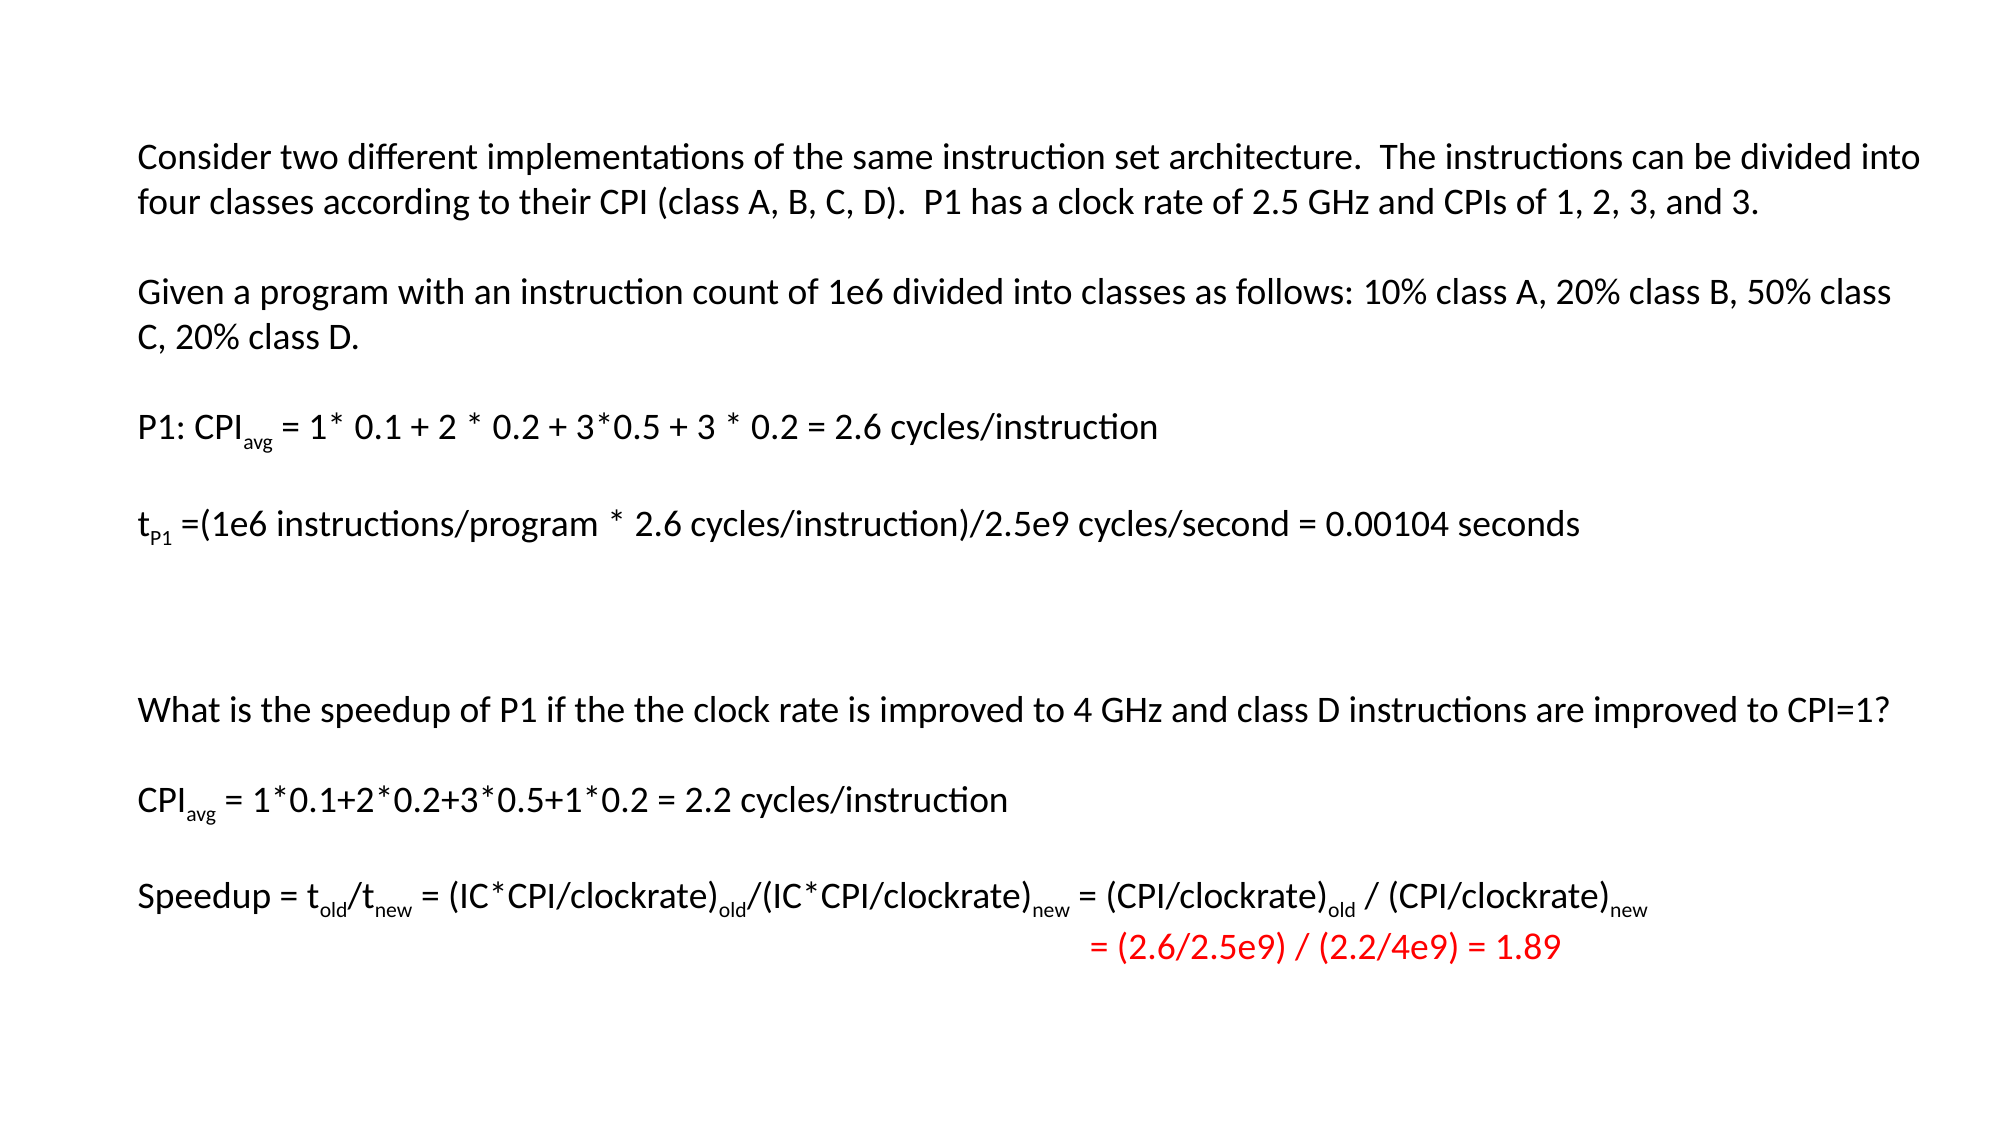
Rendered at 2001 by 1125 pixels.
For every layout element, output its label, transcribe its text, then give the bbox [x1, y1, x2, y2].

text_box Consider two different implementations of the same instruction set architecture. The instructions can be divided into four classes according to their CPI (class A, B, C, D). P1 has a clock rate of 2.5 GHz and CPIs of 1, 2, 3, and 3. Given a program with an instruction count of 1e6 divided into classes as follows: 10% class A, 20% class B, 50% class C, 20% class D. P1: CPIavg = 1* 0.1 + 2 * 0.2 + 3*0.5 + 3 * 0.2 = 2.6 cycles/instruction tP1 =(1e6 instructions/program * 2.6 cycles/instruction)/2.5e9 cycles/second = 0.00104 seconds What is the speedup of P1 if the the clock rate is improved to 4 GHz and class D instructions are improved to CPI=1? CPIavg = 1*0.1+2*0.2+3*0.5+1*0.2 = 2.2 cycles/instruction Speedup = told/tnew = (IC*CPI/clockrate)old/(IC*CPI/clockrate)new = (CPI/clockrate)old / (CPI/clockrate)new = (2.6/2.5e9) / (2.2/4e9) = 1.89 [123, 124, 1945, 1020]
